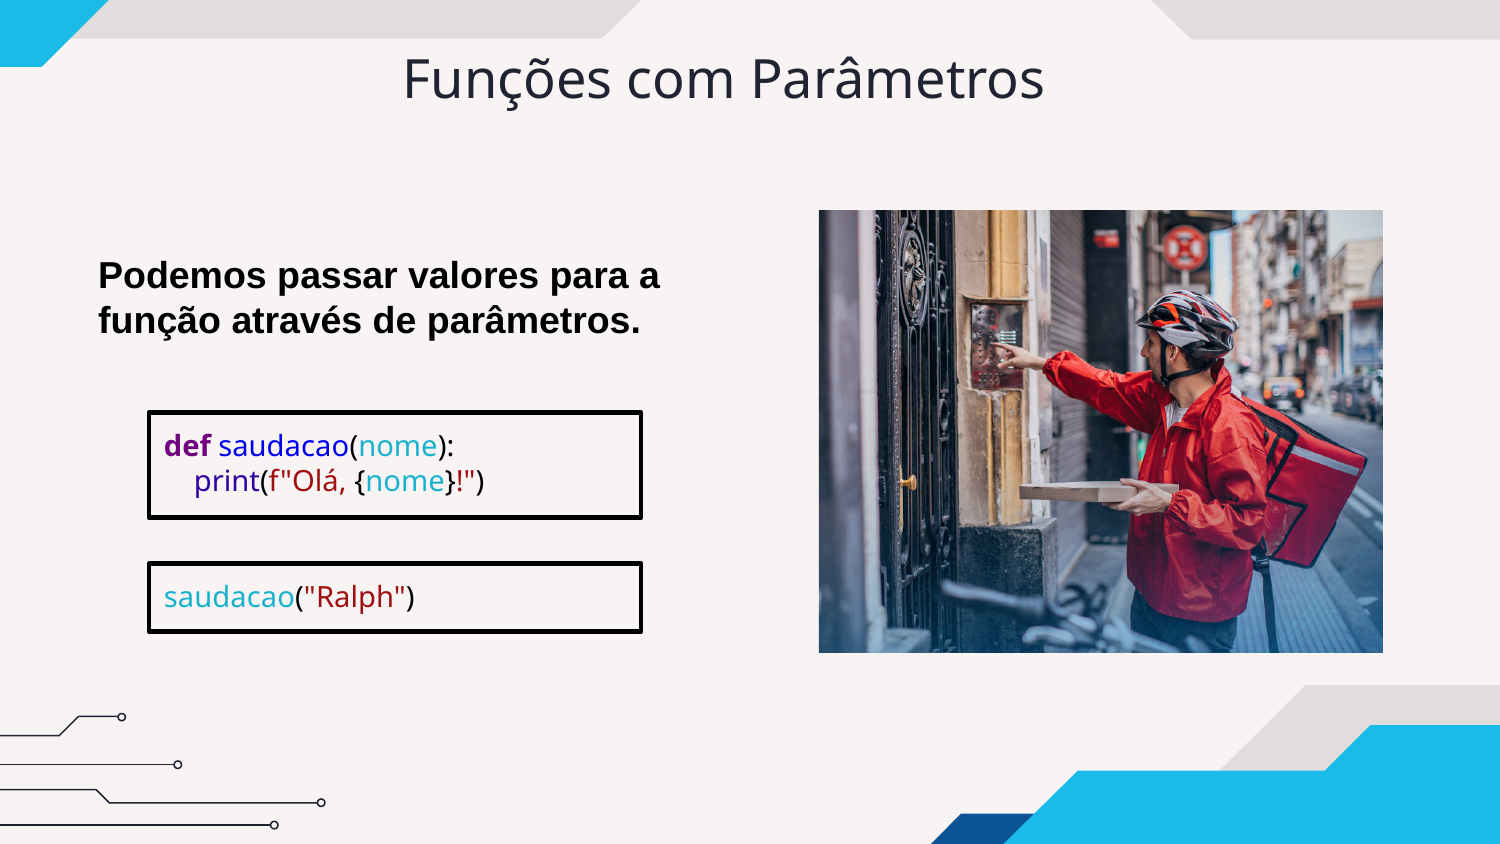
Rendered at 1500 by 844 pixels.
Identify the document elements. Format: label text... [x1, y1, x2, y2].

text_box saudacao("Ralph") [148, 563, 641, 632]
text_box def saudacao(nome): print(f"Olá, {nome}!") [148, 412, 641, 518]
text_box Funções com Parâmetros [345, 28, 1103, 124]
subtitle Podemos passar valores para a função através de parâmetros. [83, 236, 734, 582]
picture [818, 209, 1384, 653]
